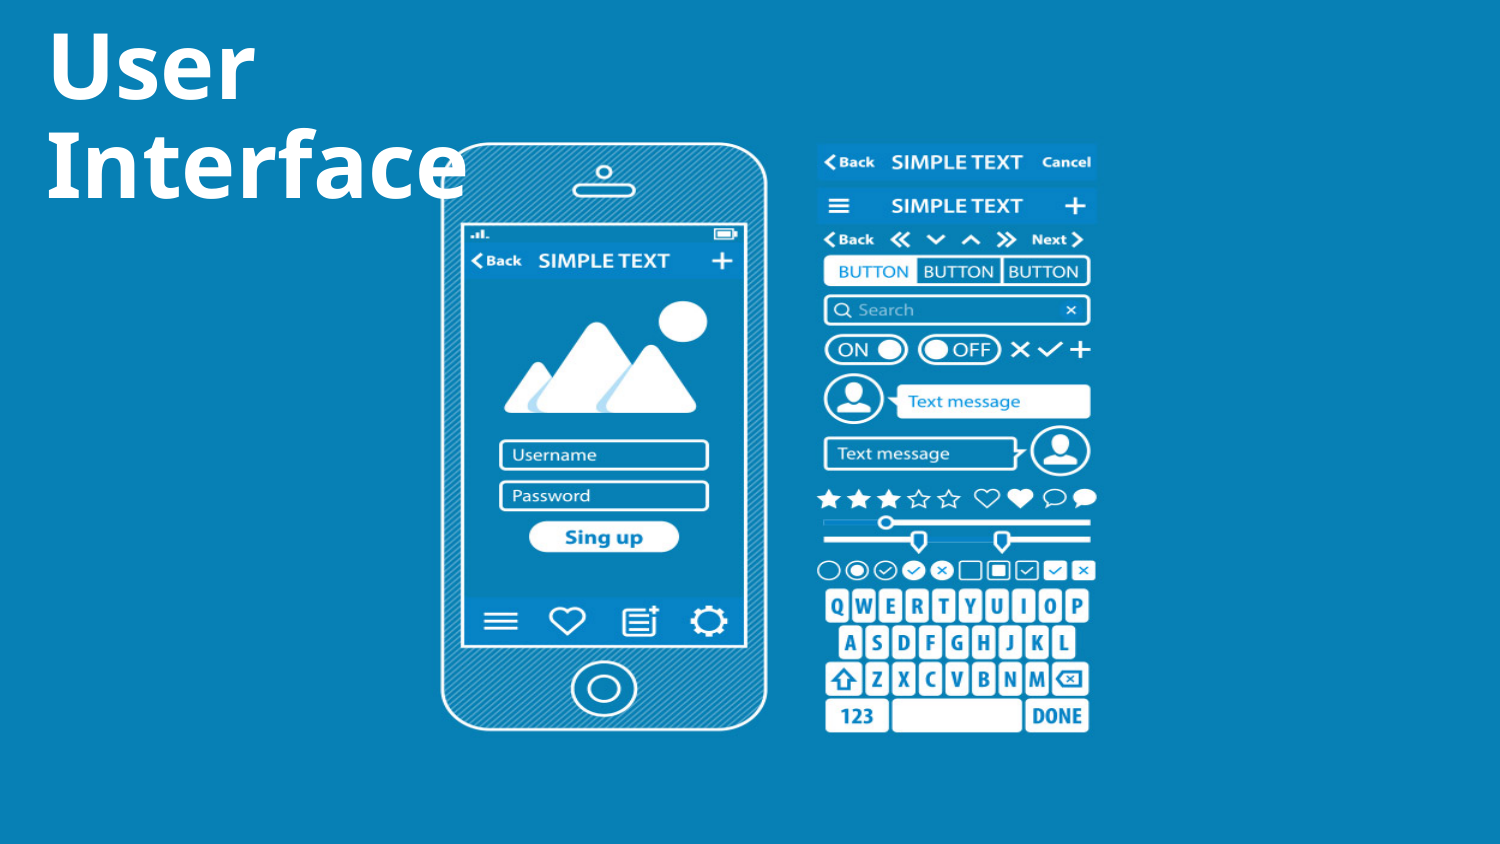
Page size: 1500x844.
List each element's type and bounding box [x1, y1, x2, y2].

picture [826, 589, 849, 622]
picture [972, 662, 995, 695]
picture [1007, 489, 1033, 508]
picture [1060, 492, 1066, 504]
picture [244, 148, 275, 197]
picture [999, 662, 1022, 695]
picture [845, 563, 869, 580]
picture [838, 155, 874, 168]
picture [824, 374, 884, 424]
picture [1012, 589, 1035, 622]
picture [851, 565, 863, 576]
picture [892, 698, 1022, 732]
picture [824, 295, 1090, 325]
picture [892, 625, 915, 659]
picture [1030, 426, 1090, 476]
picture [1072, 232, 1083, 247]
picture [54, 34, 107, 99]
picture [852, 589, 875, 622]
picture [223, 49, 254, 98]
picture [997, 232, 1016, 247]
picture [1038, 589, 1062, 622]
picture [905, 589, 929, 622]
picture [145, 138, 178, 198]
picture [955, 198, 967, 212]
picture [373, 148, 411, 198]
picture [891, 196, 929, 216]
picture [836, 563, 841, 578]
picture [971, 198, 1023, 214]
picture [825, 155, 837, 170]
picture [317, 148, 361, 198]
picture [824, 232, 835, 247]
picture [938, 496, 947, 508]
picture [879, 489, 899, 508]
picture [818, 563, 822, 578]
picture [879, 589, 902, 622]
picture [89, 148, 134, 197]
picture [1052, 625, 1076, 659]
picture [1042, 155, 1091, 169]
picture [1052, 662, 1089, 695]
picture [992, 565, 1005, 576]
picture [987, 560, 1011, 580]
picture [829, 210, 849, 215]
picture [959, 589, 982, 622]
picture [1062, 197, 1085, 216]
picture [889, 154, 929, 169]
picture [876, 516, 1090, 529]
picture [824, 255, 1090, 286]
picture [839, 234, 873, 244]
picture [1073, 489, 1096, 508]
picture [930, 561, 953, 580]
picture [909, 490, 929, 508]
picture [49, 133, 78, 197]
picture [892, 662, 915, 695]
picture [882, 562, 897, 580]
picture [918, 625, 969, 659]
picture [931, 154, 970, 169]
picture [165, 49, 210, 99]
picture [918, 334, 1001, 365]
picture [839, 625, 862, 659]
picture [826, 662, 889, 732]
picture [848, 490, 869, 508]
picture [186, 148, 231, 198]
picture [1072, 561, 1095, 580]
picture [866, 662, 889, 695]
picture [825, 198, 852, 208]
picture [1011, 342, 1029, 357]
picture [420, 143, 767, 731]
picture [932, 589, 956, 622]
picture [824, 437, 1026, 470]
picture [972, 625, 995, 659]
picture [1025, 625, 1049, 659]
picture [945, 199, 954, 213]
picture [902, 561, 926, 580]
picture [120, 49, 156, 99]
picture [819, 489, 839, 508]
picture [994, 531, 1090, 553]
picture [984, 489, 995, 493]
picture [824, 531, 928, 553]
picture [1043, 491, 1059, 507]
picture [874, 563, 881, 579]
picture [1025, 662, 1049, 695]
picture [825, 334, 908, 365]
picture [986, 589, 1009, 622]
picture [1065, 589, 1089, 622]
picture [1032, 235, 1066, 244]
picture [993, 490, 1000, 503]
picture [891, 232, 910, 247]
picture [1025, 698, 1089, 732]
picture [279, 128, 316, 197]
picture [962, 235, 980, 244]
picture [888, 385, 1090, 418]
picture [945, 490, 960, 508]
picture [866, 625, 889, 659]
picture [927, 235, 945, 244]
picture [931, 198, 942, 216]
picture [1016, 561, 1039, 580]
picture [1071, 341, 1090, 358]
picture [1038, 342, 1063, 357]
picture [971, 155, 983, 169]
picture [999, 625, 1022, 659]
picture [984, 154, 1024, 169]
picture [1043, 561, 1067, 580]
picture [959, 561, 983, 580]
picture [974, 489, 991, 508]
picture [918, 662, 969, 695]
